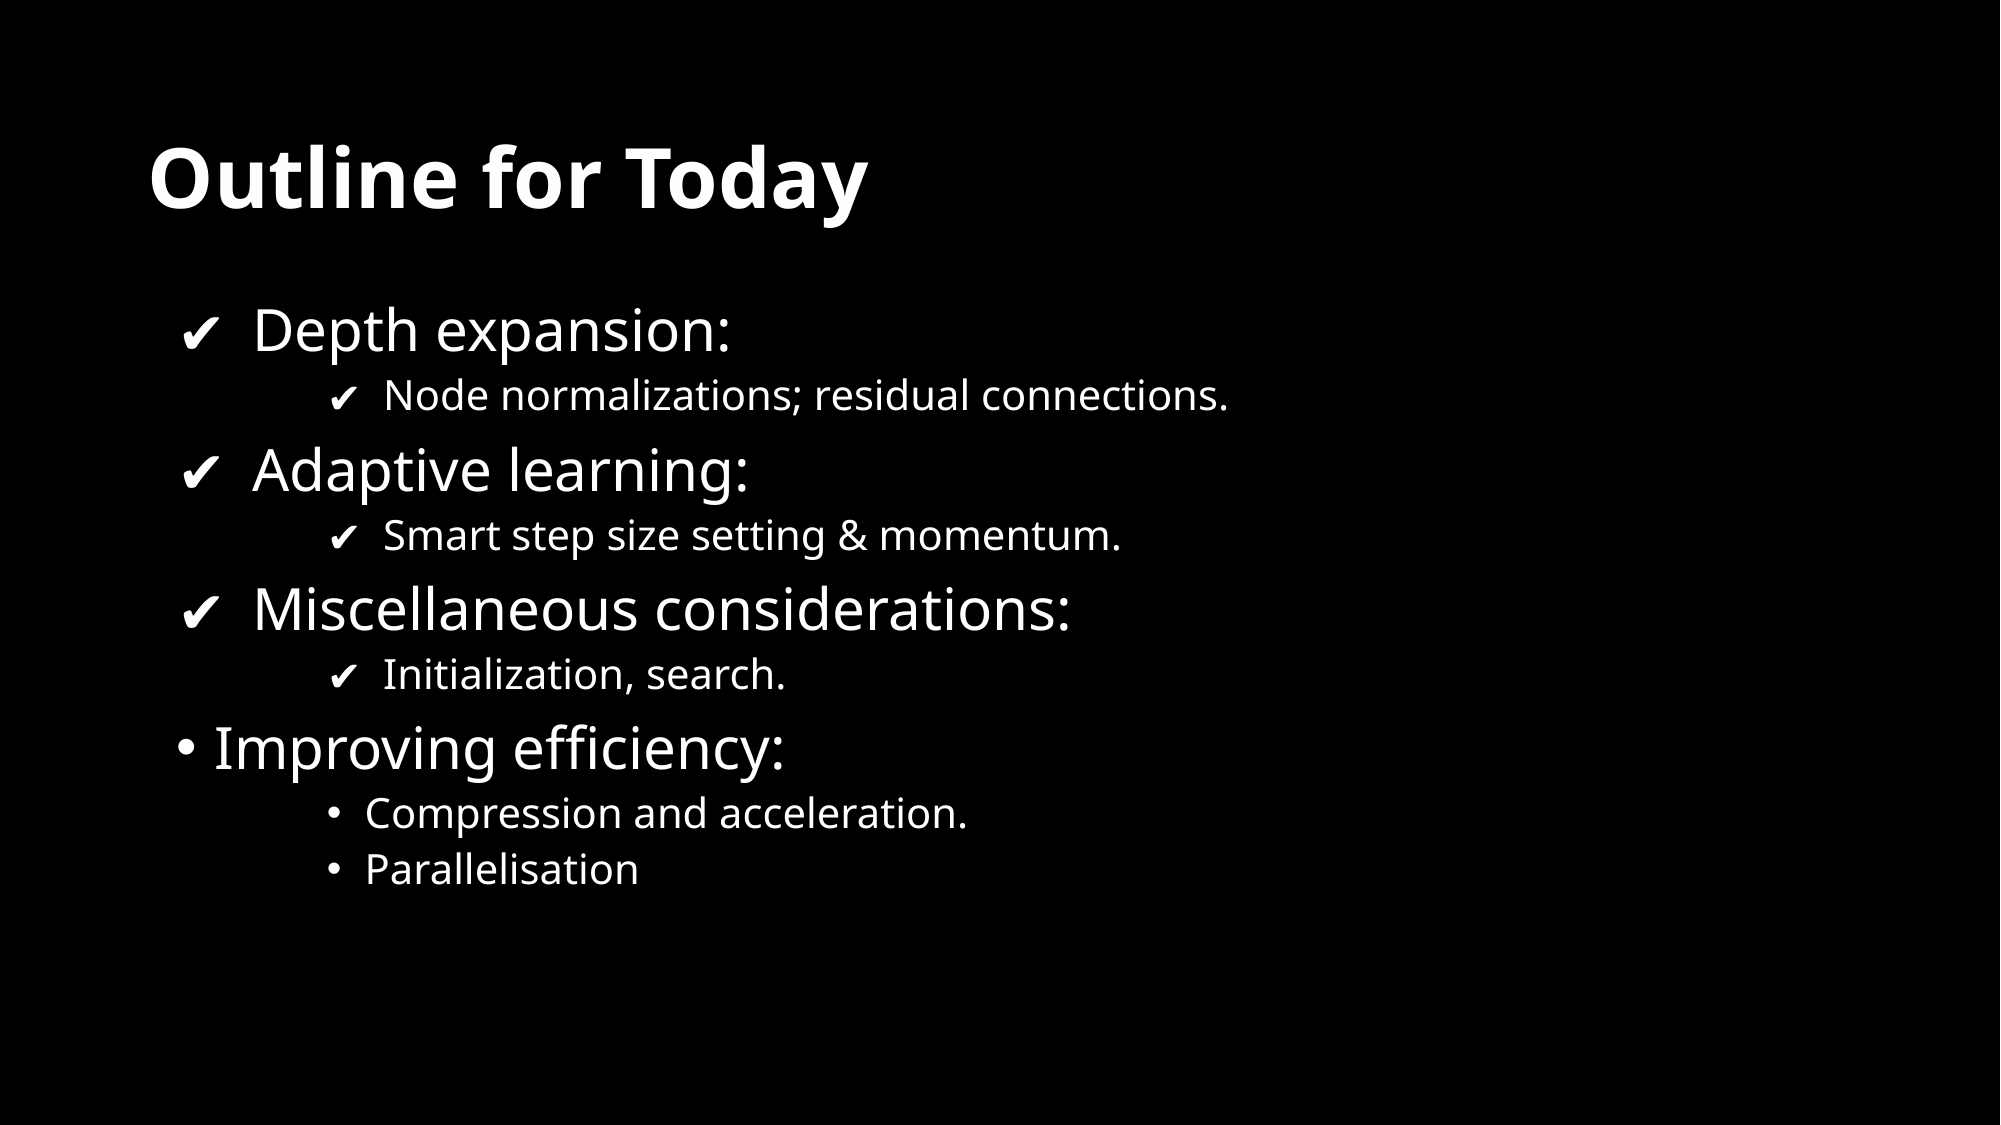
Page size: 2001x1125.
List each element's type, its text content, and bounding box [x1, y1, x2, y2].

text_box Depth expansion: Node normalizations; residual connections. Adaptive learning: Smart step size setting & momentum. Miscellaneous considerations: Initialization, search. Improving efficiency: Compression and acceleration. Parallelisation [174, 283, 1231, 893]
title Outline for Today [132, 73, 1868, 233]
